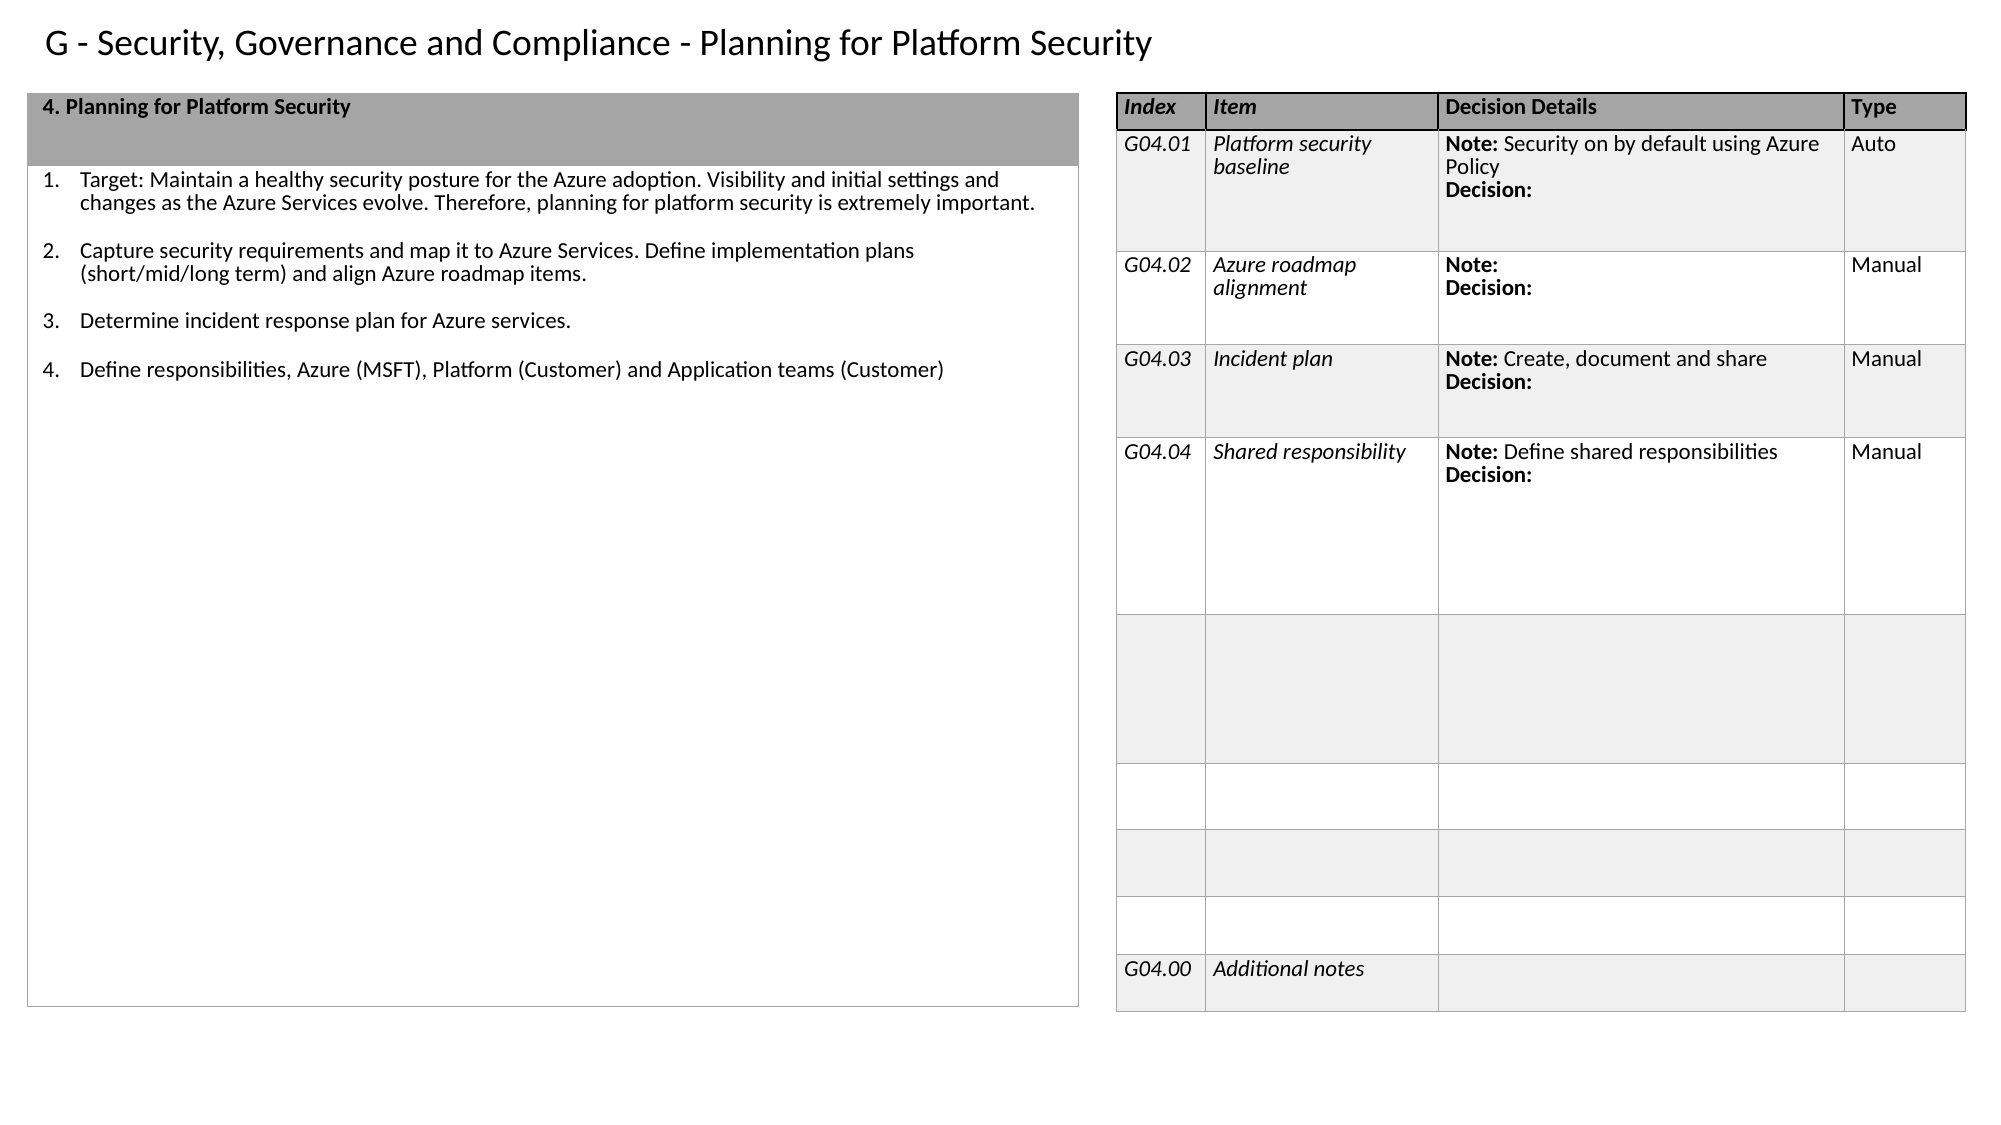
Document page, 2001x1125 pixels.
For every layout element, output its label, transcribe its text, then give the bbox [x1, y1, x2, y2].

table_cell Auto [1845, 131, 1965, 251]
table_cell [1439, 955, 1844, 1011]
table_cell [1845, 615, 1965, 763]
table_cell [1845, 830, 1965, 896]
table_cell Manual [1845, 345, 1965, 437]
table_cell Note: Create, document and share Decision: [1439, 345, 1844, 437]
table_cell Target: Maintain a healthy security posture for the Azure adoption. Visibility and initial settings and changes as the Azure Services evolve. Therefore, planning for platform security is extremely important. Capture security requirements and map it to Azure Services. Define implementation plans (short/mid/long term) and align Azure roadmap items. Determine incident response plan for Azure services. Define responsibilities, Azure (MSFT), Platform (Customer) and Application teams (Customer) [28, 166, 1078, 1006]
table_header Index [1118, 94, 1205, 129]
table_cell [1206, 897, 1438, 954]
table_cell Manual [1845, 252, 1965, 344]
table_cell [1206, 615, 1438, 763]
table_cell [1439, 830, 1844, 896]
table_cell [1117, 830, 1205, 896]
title G - Security, Governance and Compliance - Planning for Platform Security [30, 10, 1174, 214]
table_cell Incident plan [1206, 345, 1438, 437]
table_cell Additional notes [1206, 955, 1438, 1011]
table_cell G04.01 [1117, 131, 1205, 251]
table_cell [1439, 615, 1844, 763]
table_cell [1206, 830, 1438, 896]
table_header Item [1207, 94, 1437, 129]
table_cell [1845, 897, 1965, 954]
table_header 4. Planning for Platform Security [28, 94, 1078, 165]
table_cell Note: Define shared responsibilities Decision: [1439, 438, 1844, 614]
table_cell [1206, 764, 1438, 829]
table_cell G04.02 [1117, 252, 1205, 344]
table_cell Note: Decision: [1439, 252, 1844, 344]
table_cell [1117, 897, 1205, 954]
table_cell [1845, 955, 1965, 1011]
table_cell [1439, 764, 1844, 829]
table_cell Note: Security on by default using Azure Policy Decision: [1439, 131, 1844, 251]
table_cell Azure roadmap alignment [1206, 252, 1438, 344]
table_cell [1439, 897, 1844, 954]
table_cell Manual [1845, 438, 1965, 614]
table_cell [1117, 615, 1205, 763]
table_cell [1845, 764, 1965, 829]
table_header Type [1845, 94, 1965, 129]
table_header Decision Details [1439, 94, 1843, 129]
table_cell G04.03 [1117, 345, 1205, 437]
table_cell G04.00 [1117, 955, 1205, 1011]
table_cell Platform security baseline [1206, 131, 1438, 251]
table_cell [1117, 764, 1205, 829]
table_cell G04.04 [1117, 438, 1205, 614]
table_cell Shared responsibility [1206, 438, 1438, 614]
